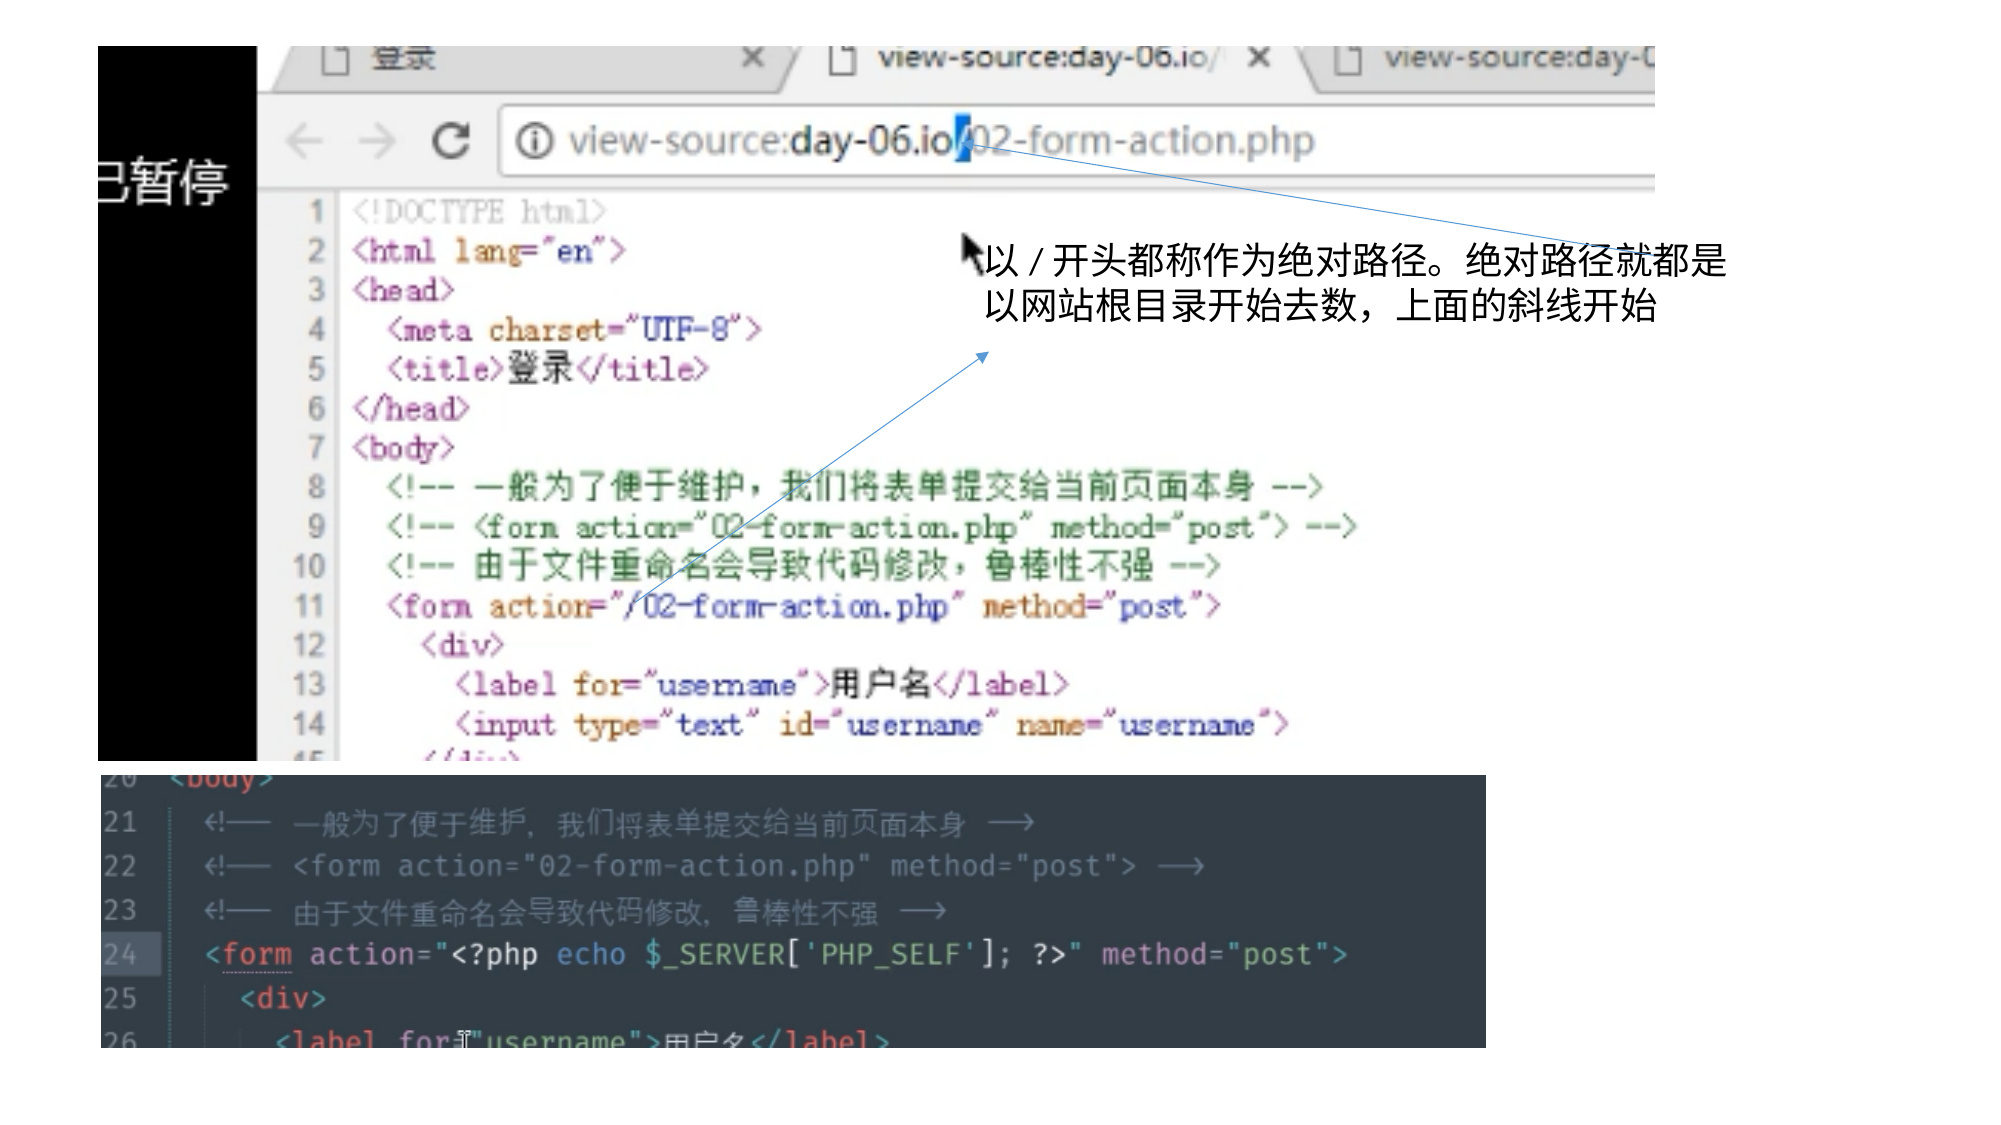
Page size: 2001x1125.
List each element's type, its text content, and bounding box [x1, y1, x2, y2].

text_box 以/开头都称作为绝对路径。绝对路径就都是以网站根目录开始去数，上面的斜线开始 [1655, 229, 1751, 335]
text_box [635, 351, 990, 603]
picture [101, 775, 1486, 1048]
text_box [960, 142, 1655, 256]
picture [98, 46, 1655, 761]
